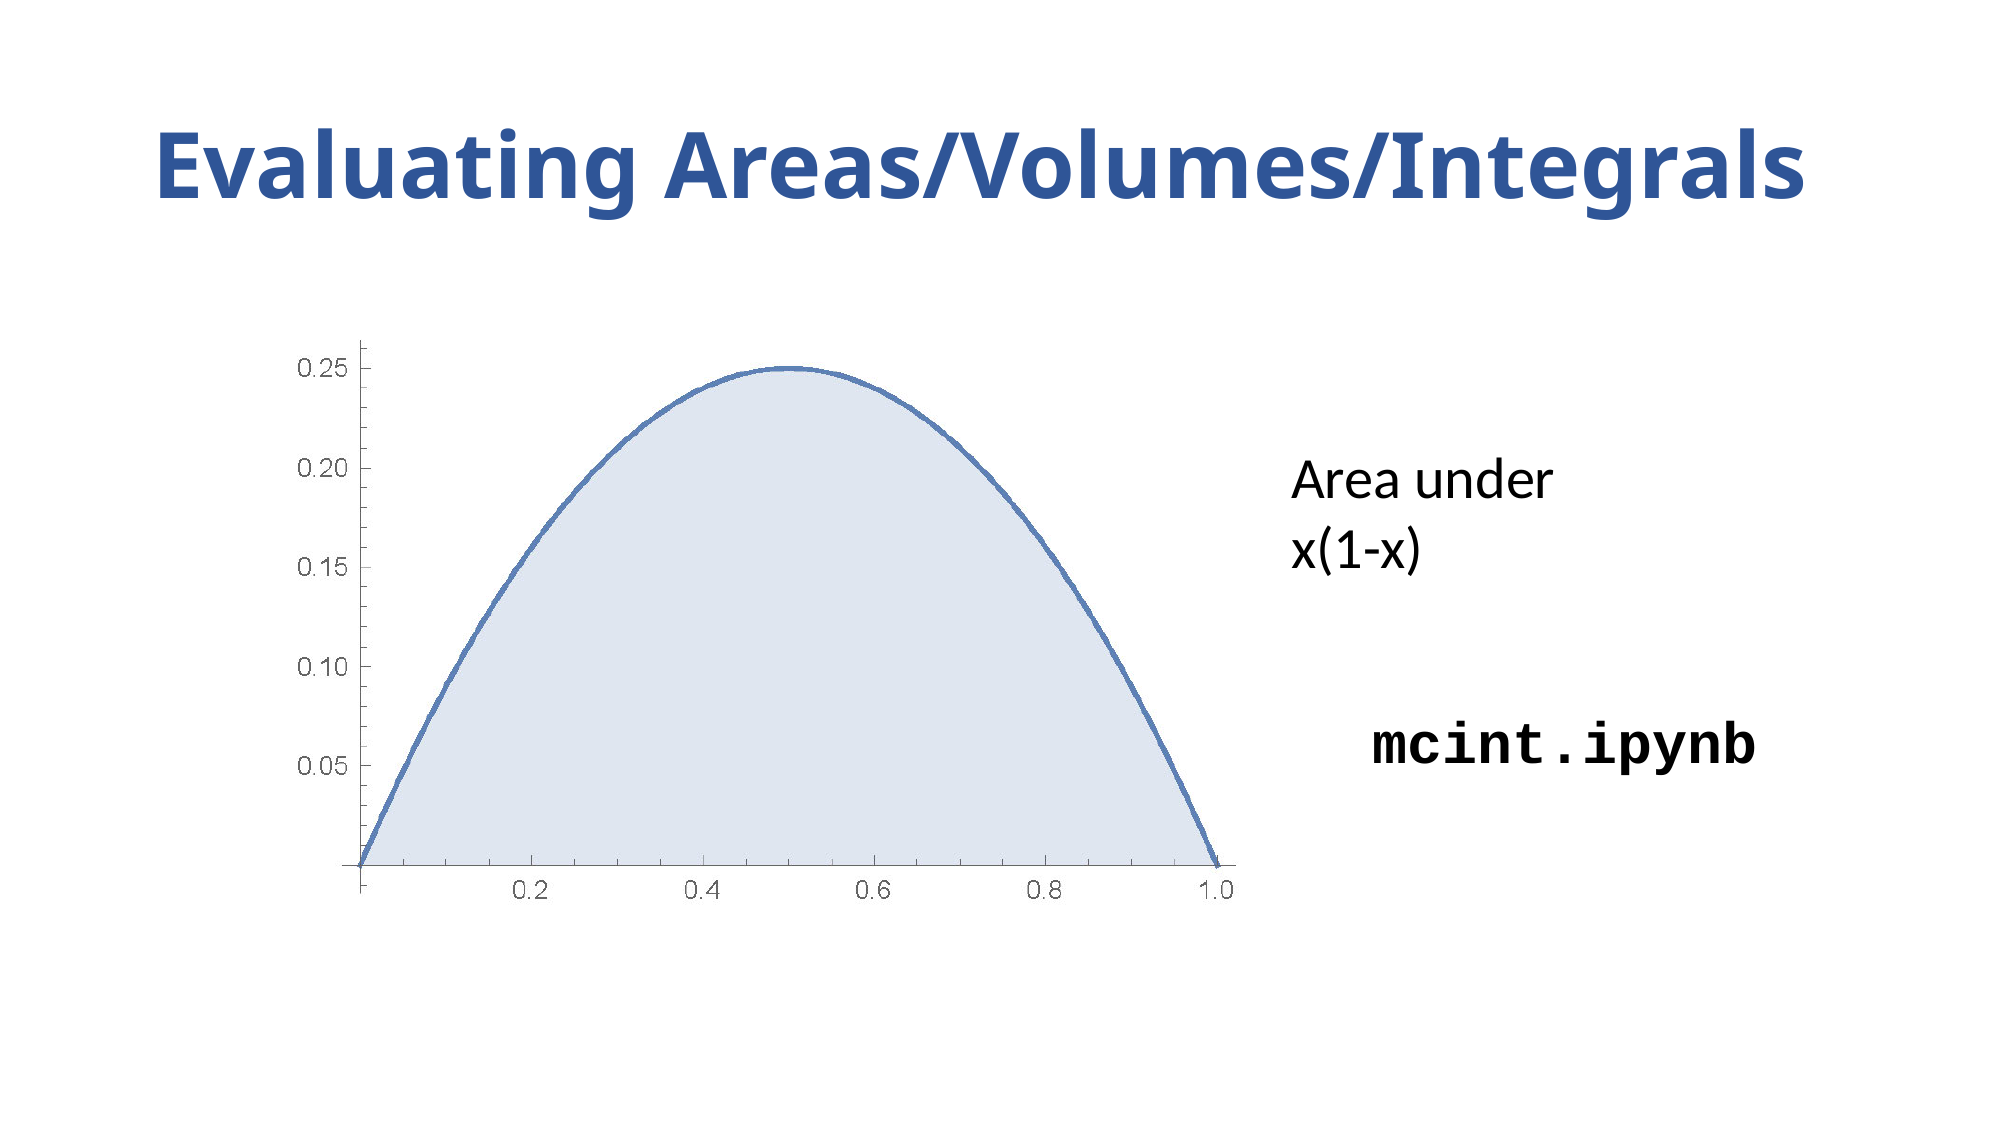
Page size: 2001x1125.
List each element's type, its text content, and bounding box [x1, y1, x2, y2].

text_box mcint.ipynb [1357, 697, 1773, 783]
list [297, 339, 1239, 910]
title Evaluating Areas/Volumes/Integrals [137, 59, 1863, 278]
text_box Area under x(1-x) [1276, 432, 1662, 588]
